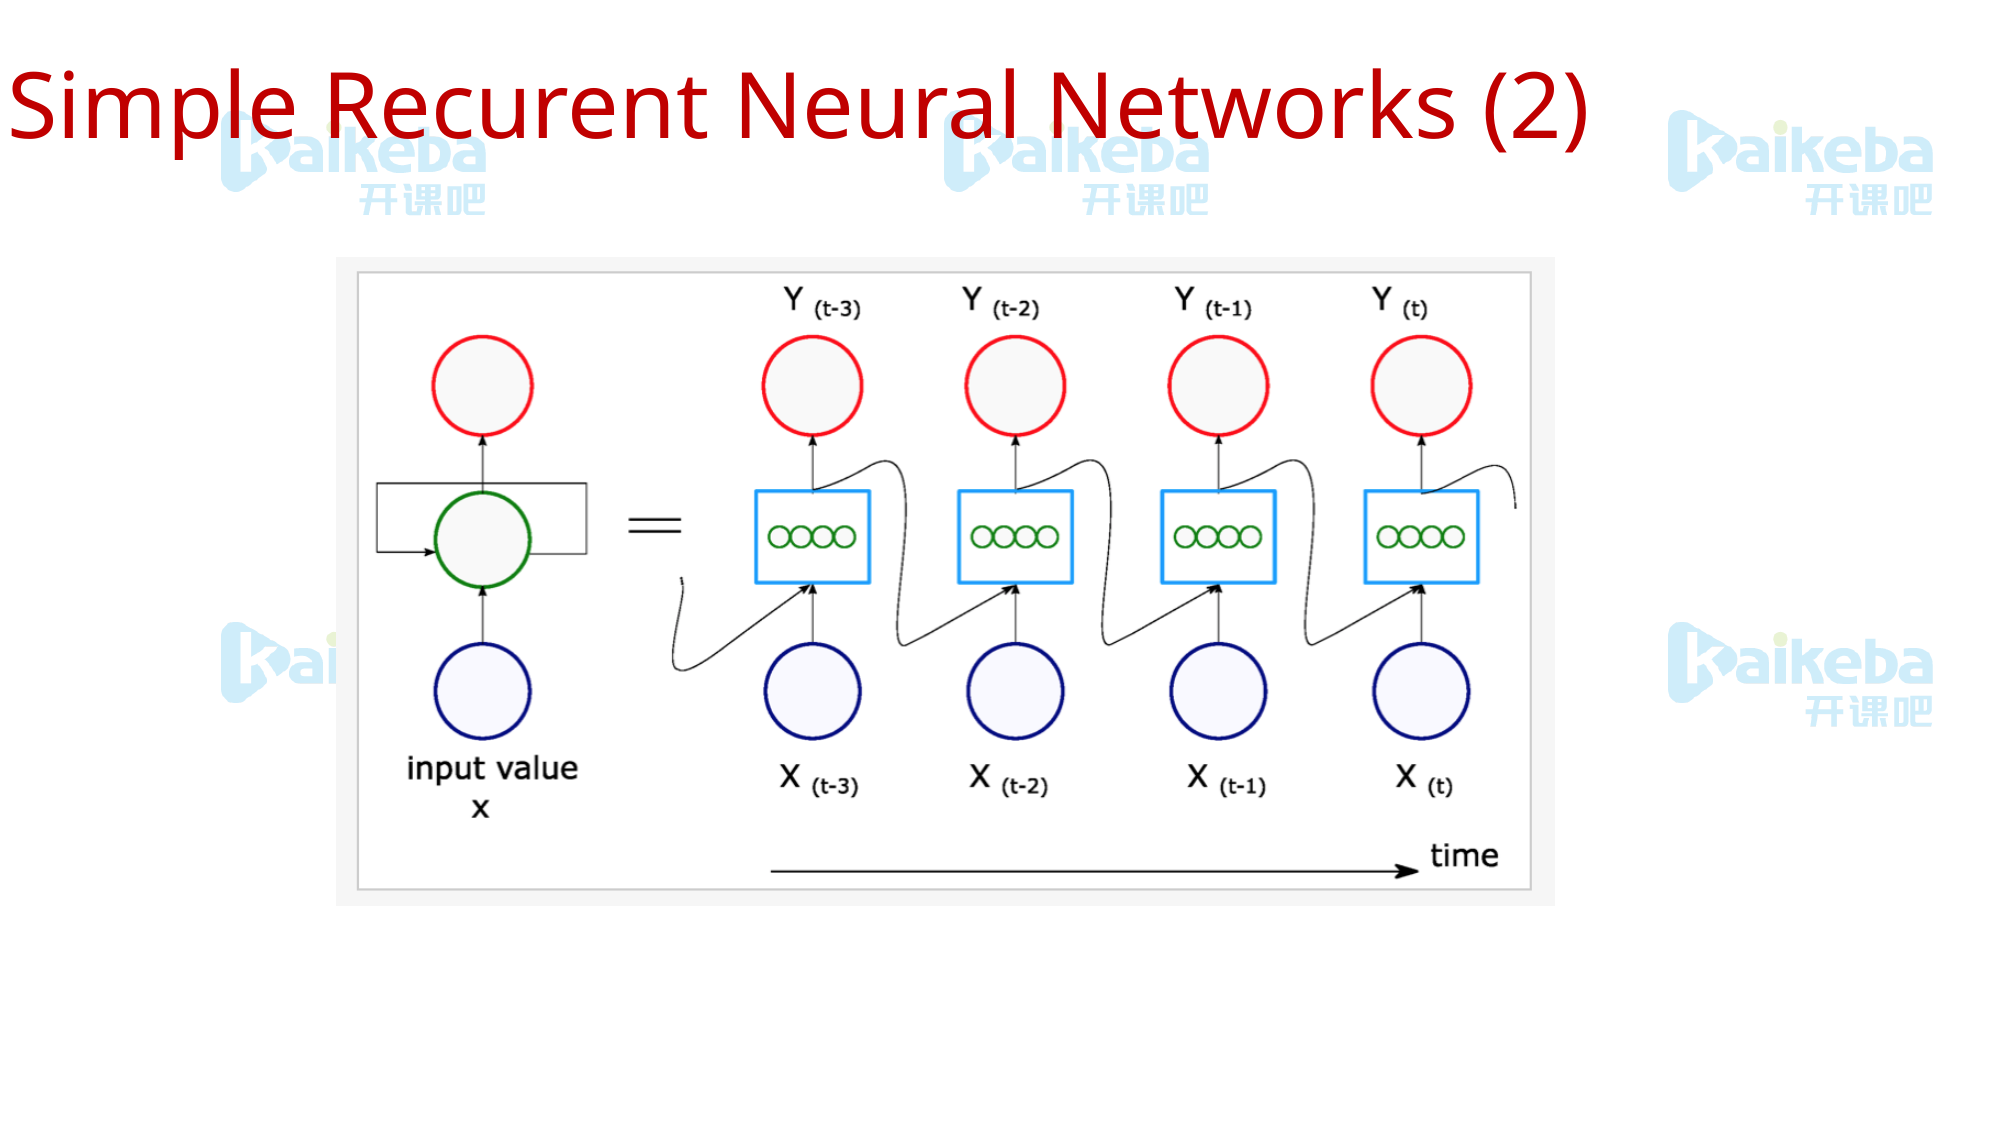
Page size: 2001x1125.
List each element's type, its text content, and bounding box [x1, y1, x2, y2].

picture [336, 257, 1555, 906]
title Simple Recurent Neural Networks (2) [0, 0, 1726, 218]
